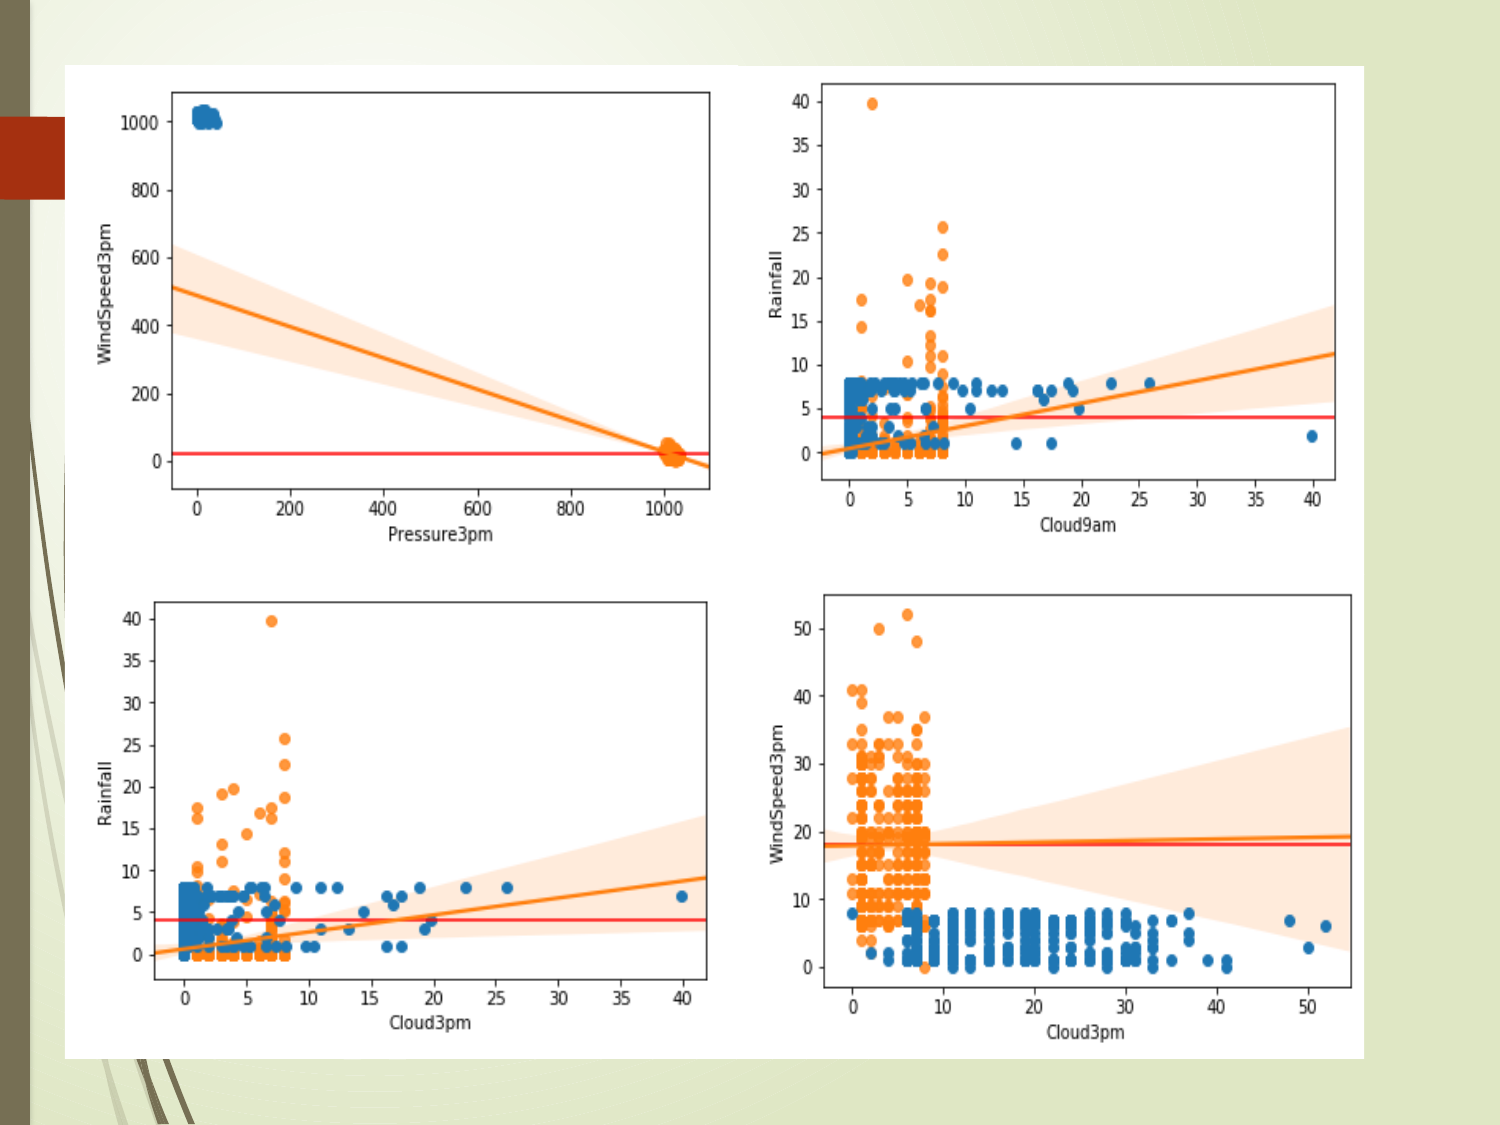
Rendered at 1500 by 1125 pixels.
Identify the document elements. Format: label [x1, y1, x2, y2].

picture [64, 65, 1365, 1059]
